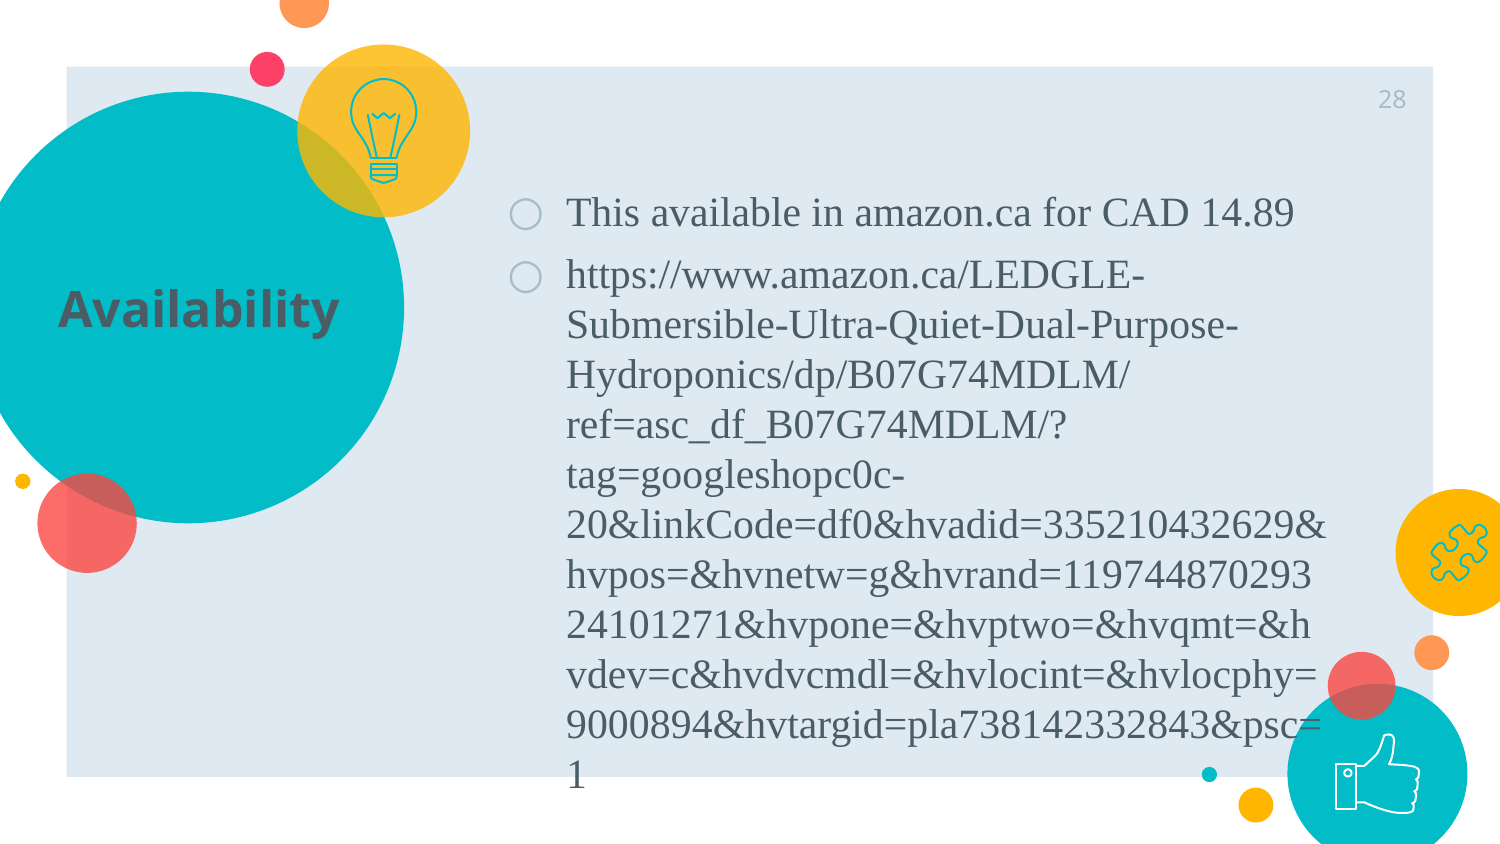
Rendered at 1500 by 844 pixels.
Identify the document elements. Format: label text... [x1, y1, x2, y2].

slide_number 28 [1331, 68, 1422, 134]
title Availability [23, 91, 375, 524]
list This available in amazon.ca for CAD 14.89 https://www.amazon.ca/LEDGLE-Submersible-Ultra-Quiet-Dual-Purpose-Hydroponics/dp/B07G74MDLM/ref=asc_df_B07G74MDLM/?tag=googleshopc0c-20&linkCode=df0&hvadid=335210432629&hvpos=&hvnetw=g&hvrand=11974487029324101271&hvpone=&hvptwo=&hvqmt=&hvdev=c&hvdvcmdl=&hvlocint=&hvlocphy=9000894&hvtargid=pla738142332843&psc=1 [476, 169, 1345, 706]
